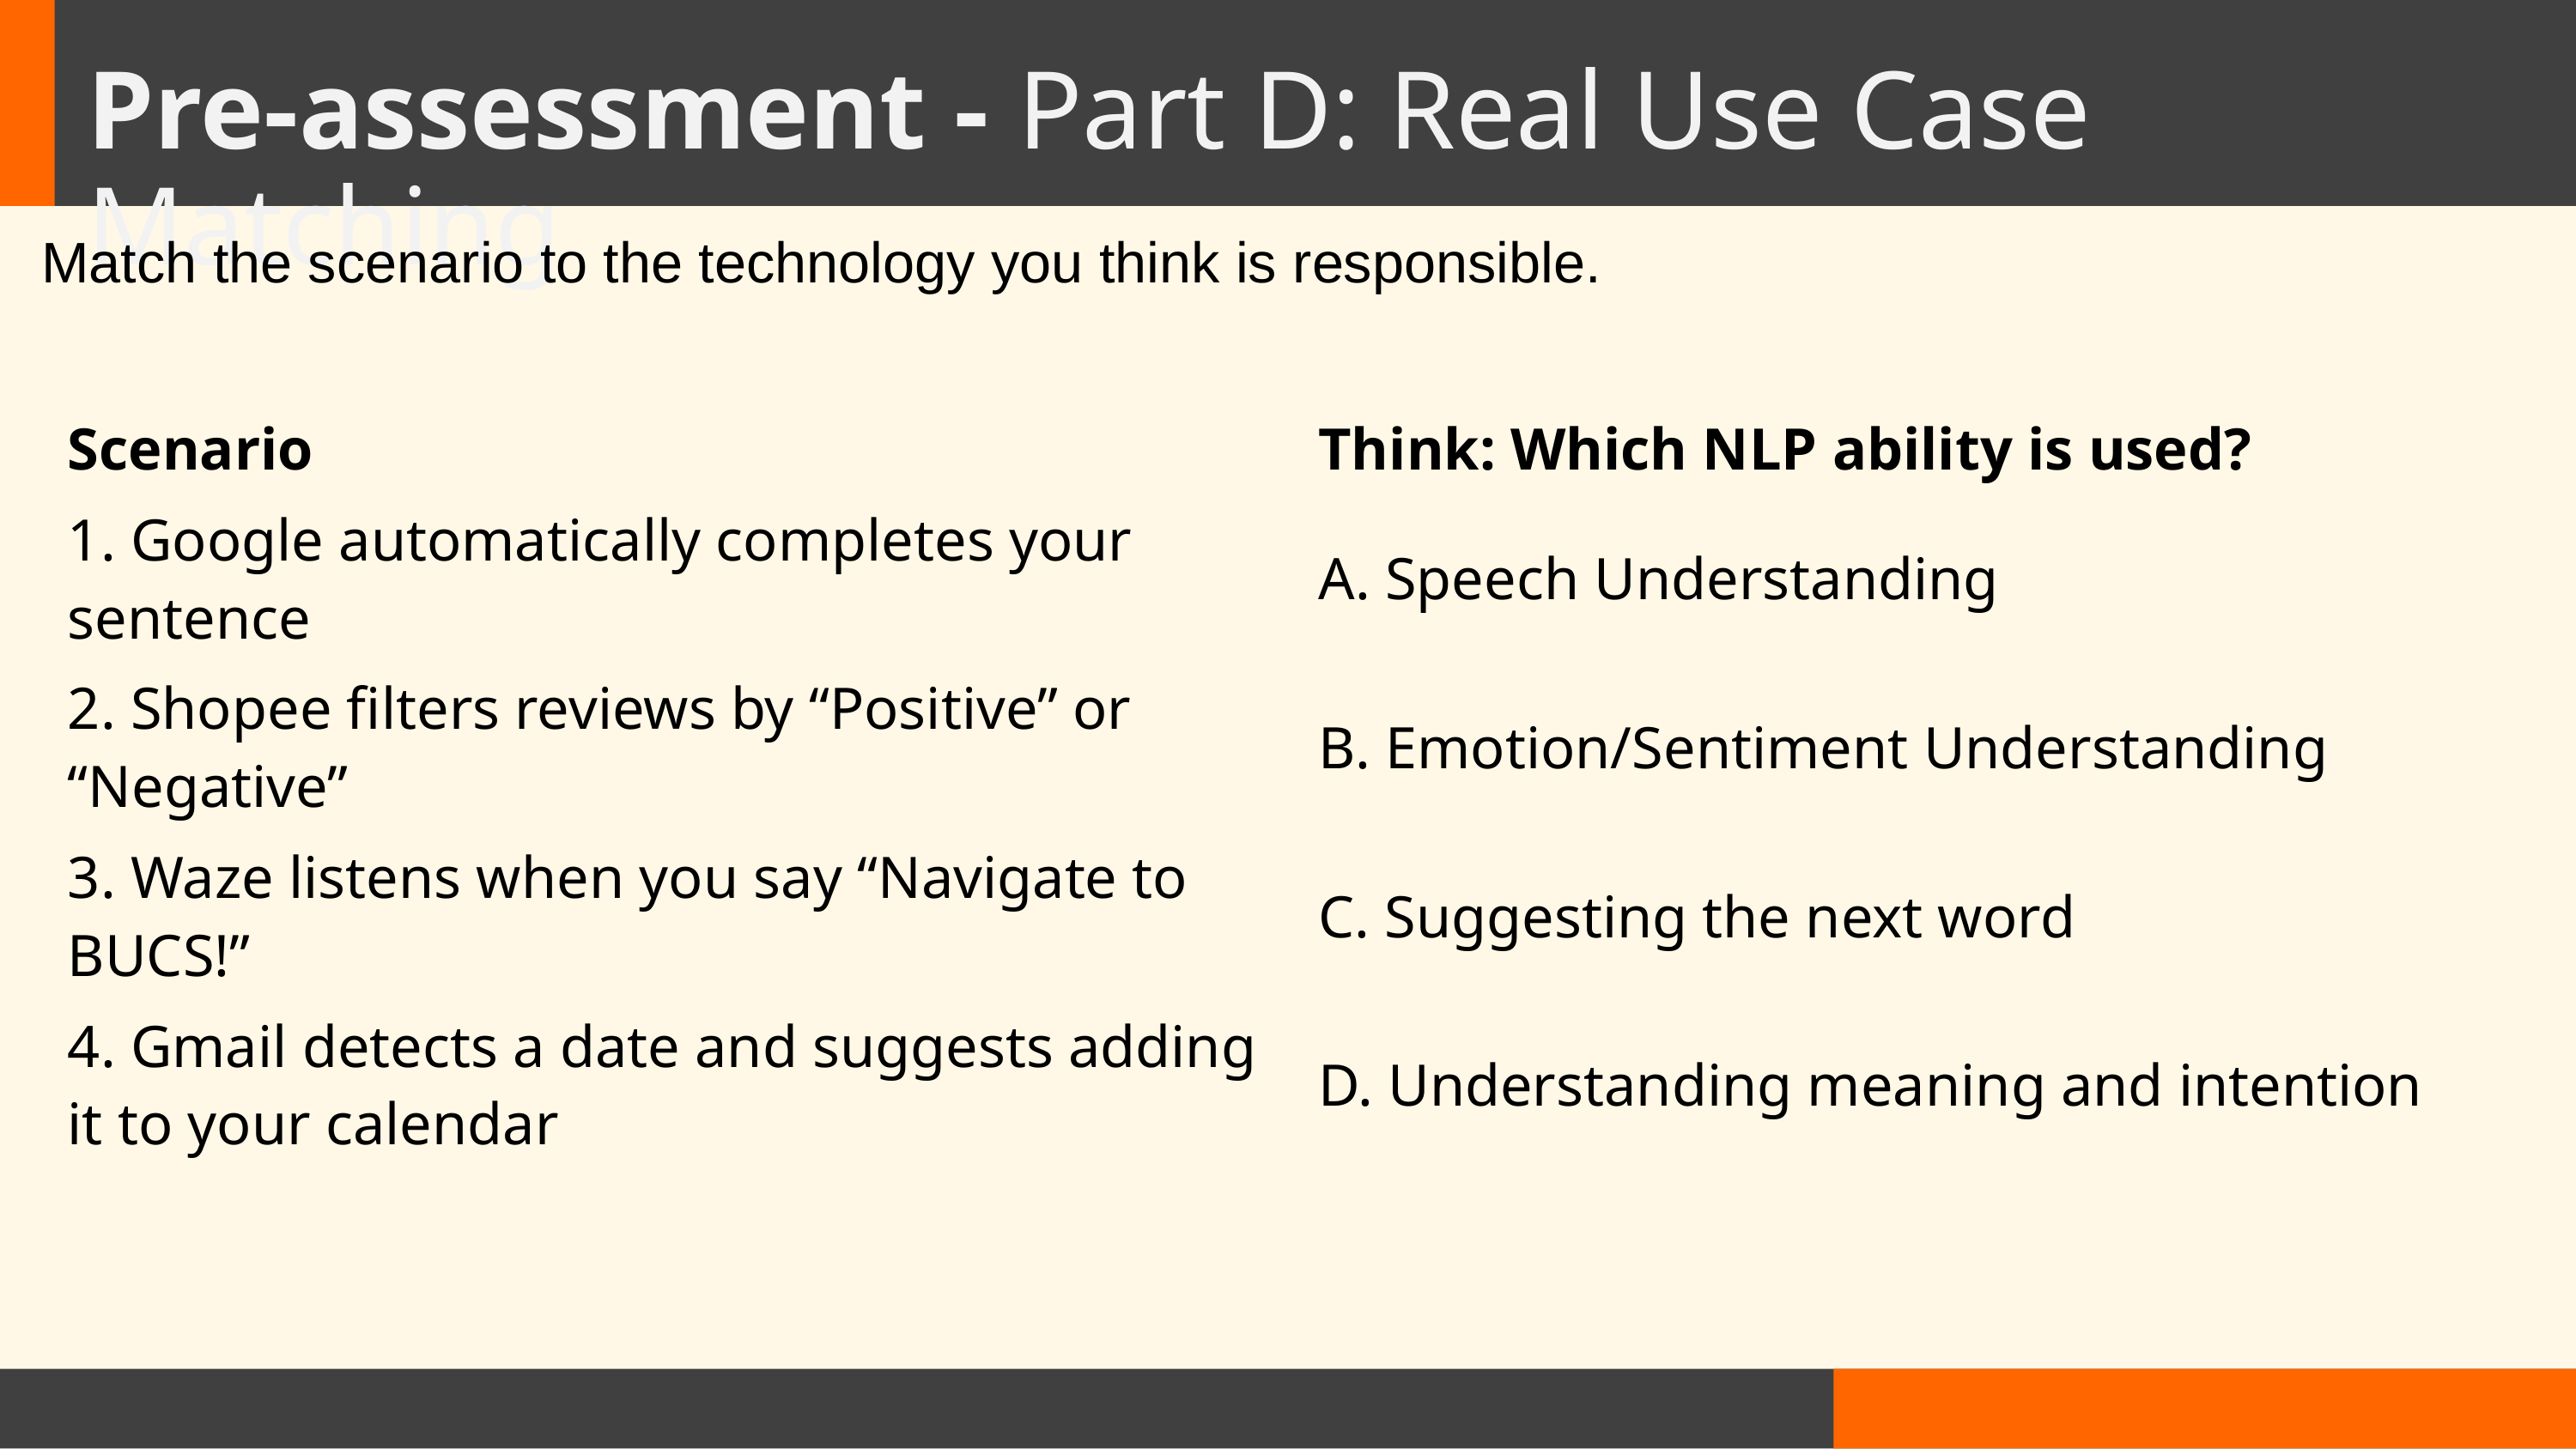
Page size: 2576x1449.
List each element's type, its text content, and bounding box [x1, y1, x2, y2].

table_header Think: Which NLP ability is used? [1305, 403, 2556, 494]
table_cell A. Speech Understanding [1305, 494, 2556, 662]
text_box Match the scenario to the technology you think is responsible. [28, 219, 1951, 340]
table_cell 1. Google automatically completes your sentence [55, 494, 1305, 662]
table_cell D. Understanding meaning and intention [1305, 999, 2556, 1168]
table_header Scenario [55, 403, 1305, 494]
table_cell 3. Waze listens when you say “Navigate to BUCS!” [55, 831, 1305, 999]
table_cell B. Emotion/Sentiment Understanding [1305, 662, 2556, 831]
table_cell 4. Gmail detects a date and suggests adding it to your calendar [55, 999, 1305, 1168]
table_cell C. Suggesting the next word [1305, 831, 2556, 999]
title Pre-assessment - Part D: Real Use Case Matching [74, 50, 2576, 292]
table_cell 2. Shopee filters reviews by “Positive” or “Negative” [55, 662, 1305, 831]
